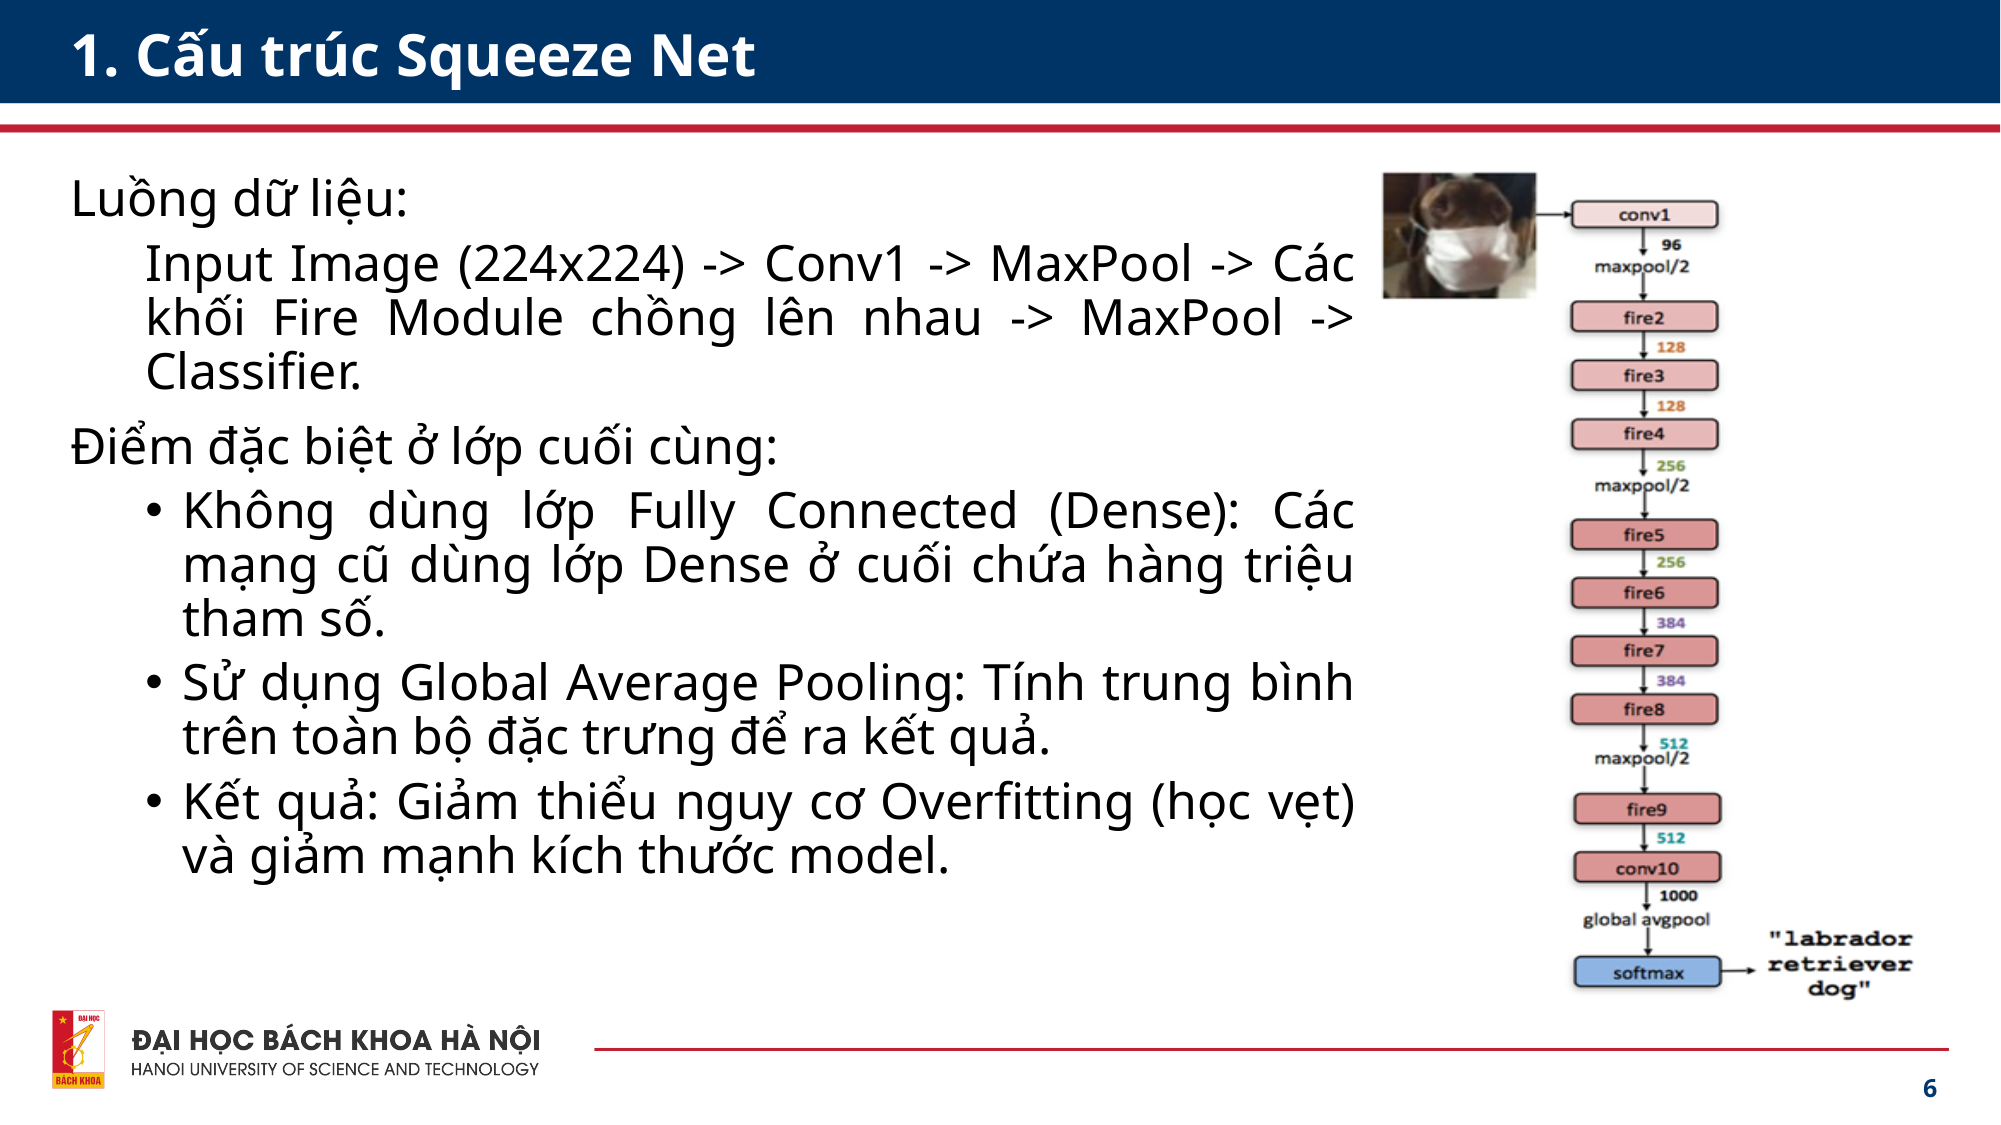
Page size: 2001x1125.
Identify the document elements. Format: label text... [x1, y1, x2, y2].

title 1. Cấu trúc Squeeze Net [55, 18, 1945, 90]
slide_number 6 [1502, 1065, 1953, 1125]
picture [0, 0, 2001, 1125]
list Luồng dữ liệu: Input Image (224x224) -> Conv1 -> MaxPool -> Các khối Fire Module chồng lên nhau -> MaxPool -> Classifier. Điểm đặc biệt ở lớp cuối cùng: Không dùng lớp Fully Connected (Dense): Các mạng cũ dùng lớp Dense ở cuối chứa hàng triệu tham số. Sử dụng Global Average Pooling: Tính trung bình trên toàn bộ đặc trưng để ra kết quả. Kết quả: Giảm thiểu nguy cơ Overfitting (học vẹt) và giảm mạnh kích thước model. [55, 166, 1370, 943]
